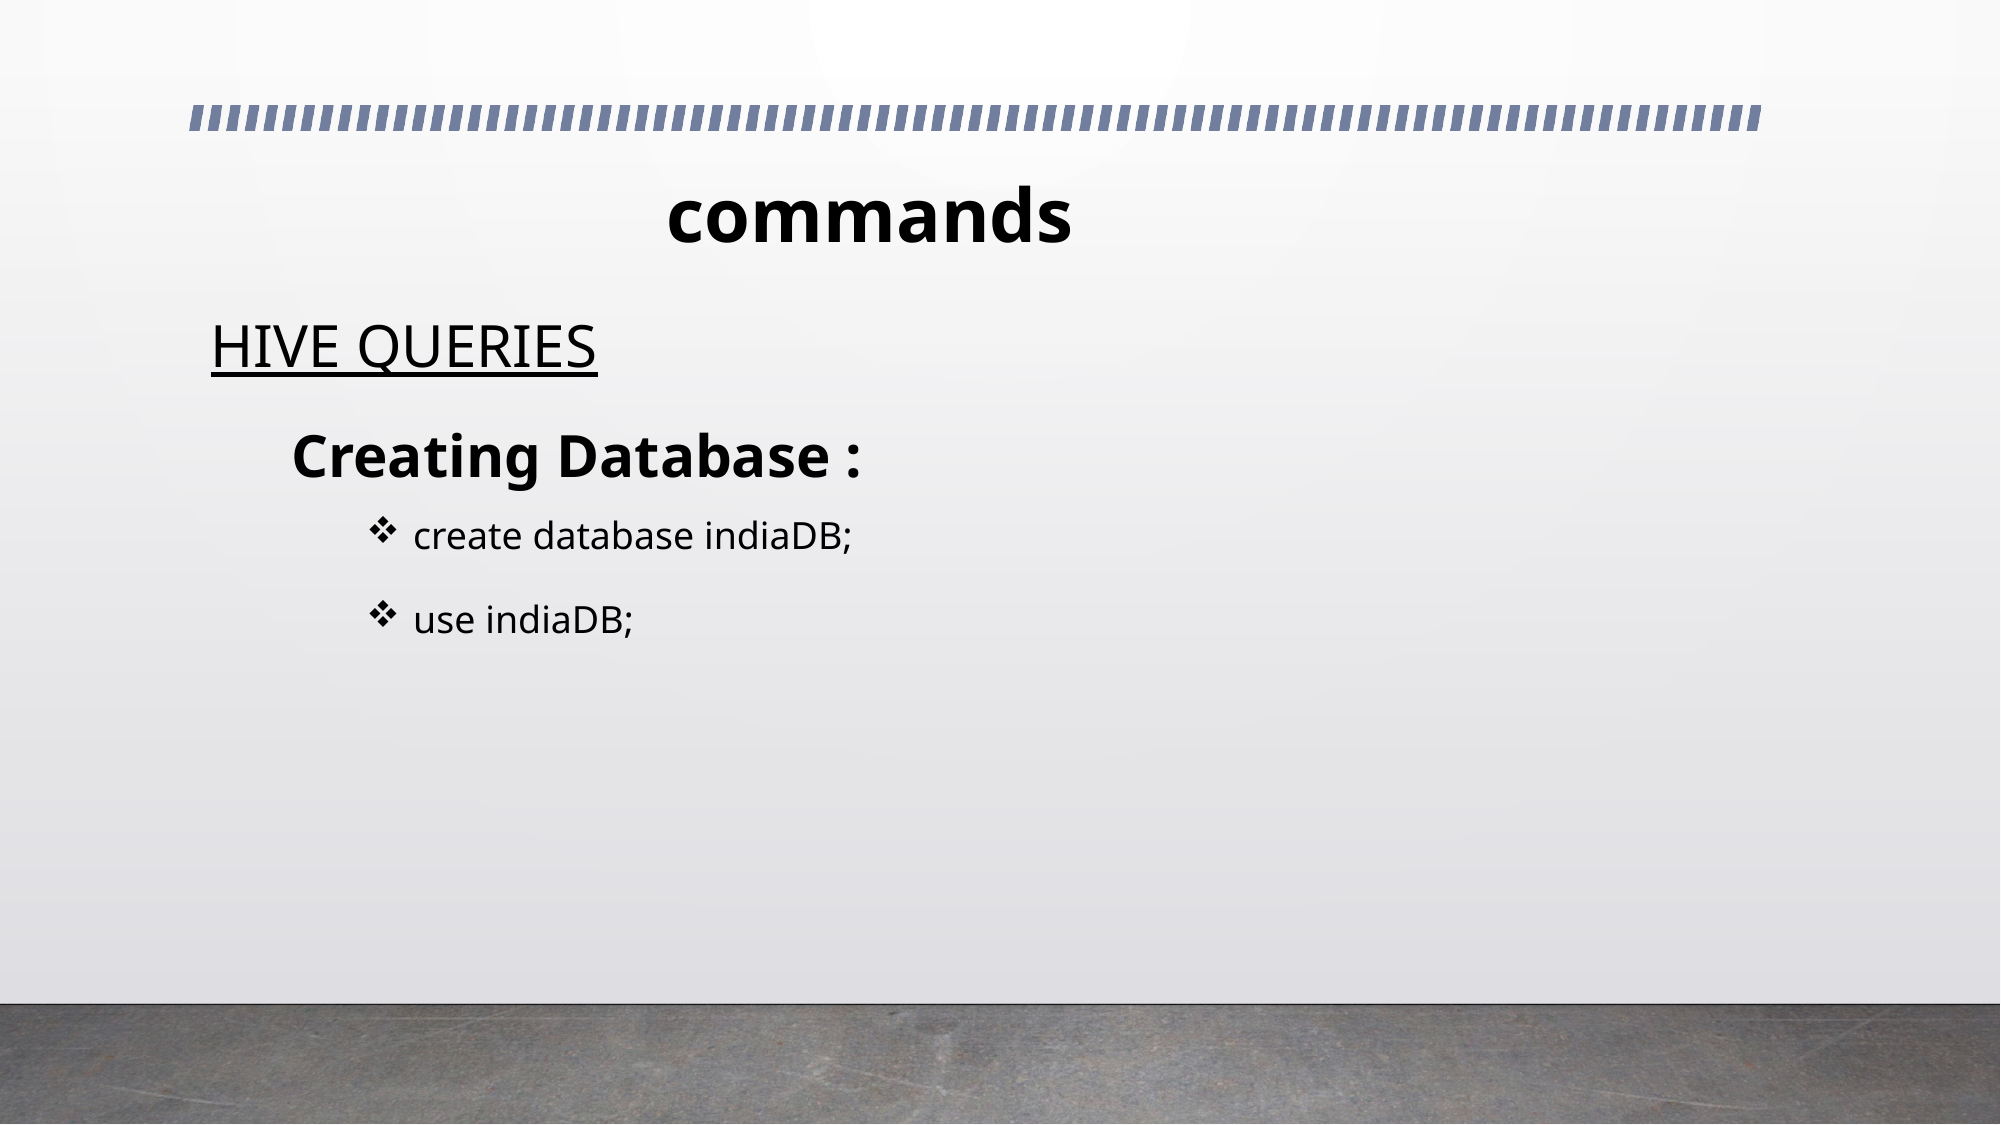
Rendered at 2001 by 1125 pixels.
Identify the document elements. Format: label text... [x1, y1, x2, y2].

picture [0, 1004, 2000, 1124]
text_box Creating Database : create database indiaDB; use indiaDB; [276, 411, 1212, 710]
title commands [196, 171, 1772, 267]
text_box HIVE QUERIES [196, 266, 649, 387]
